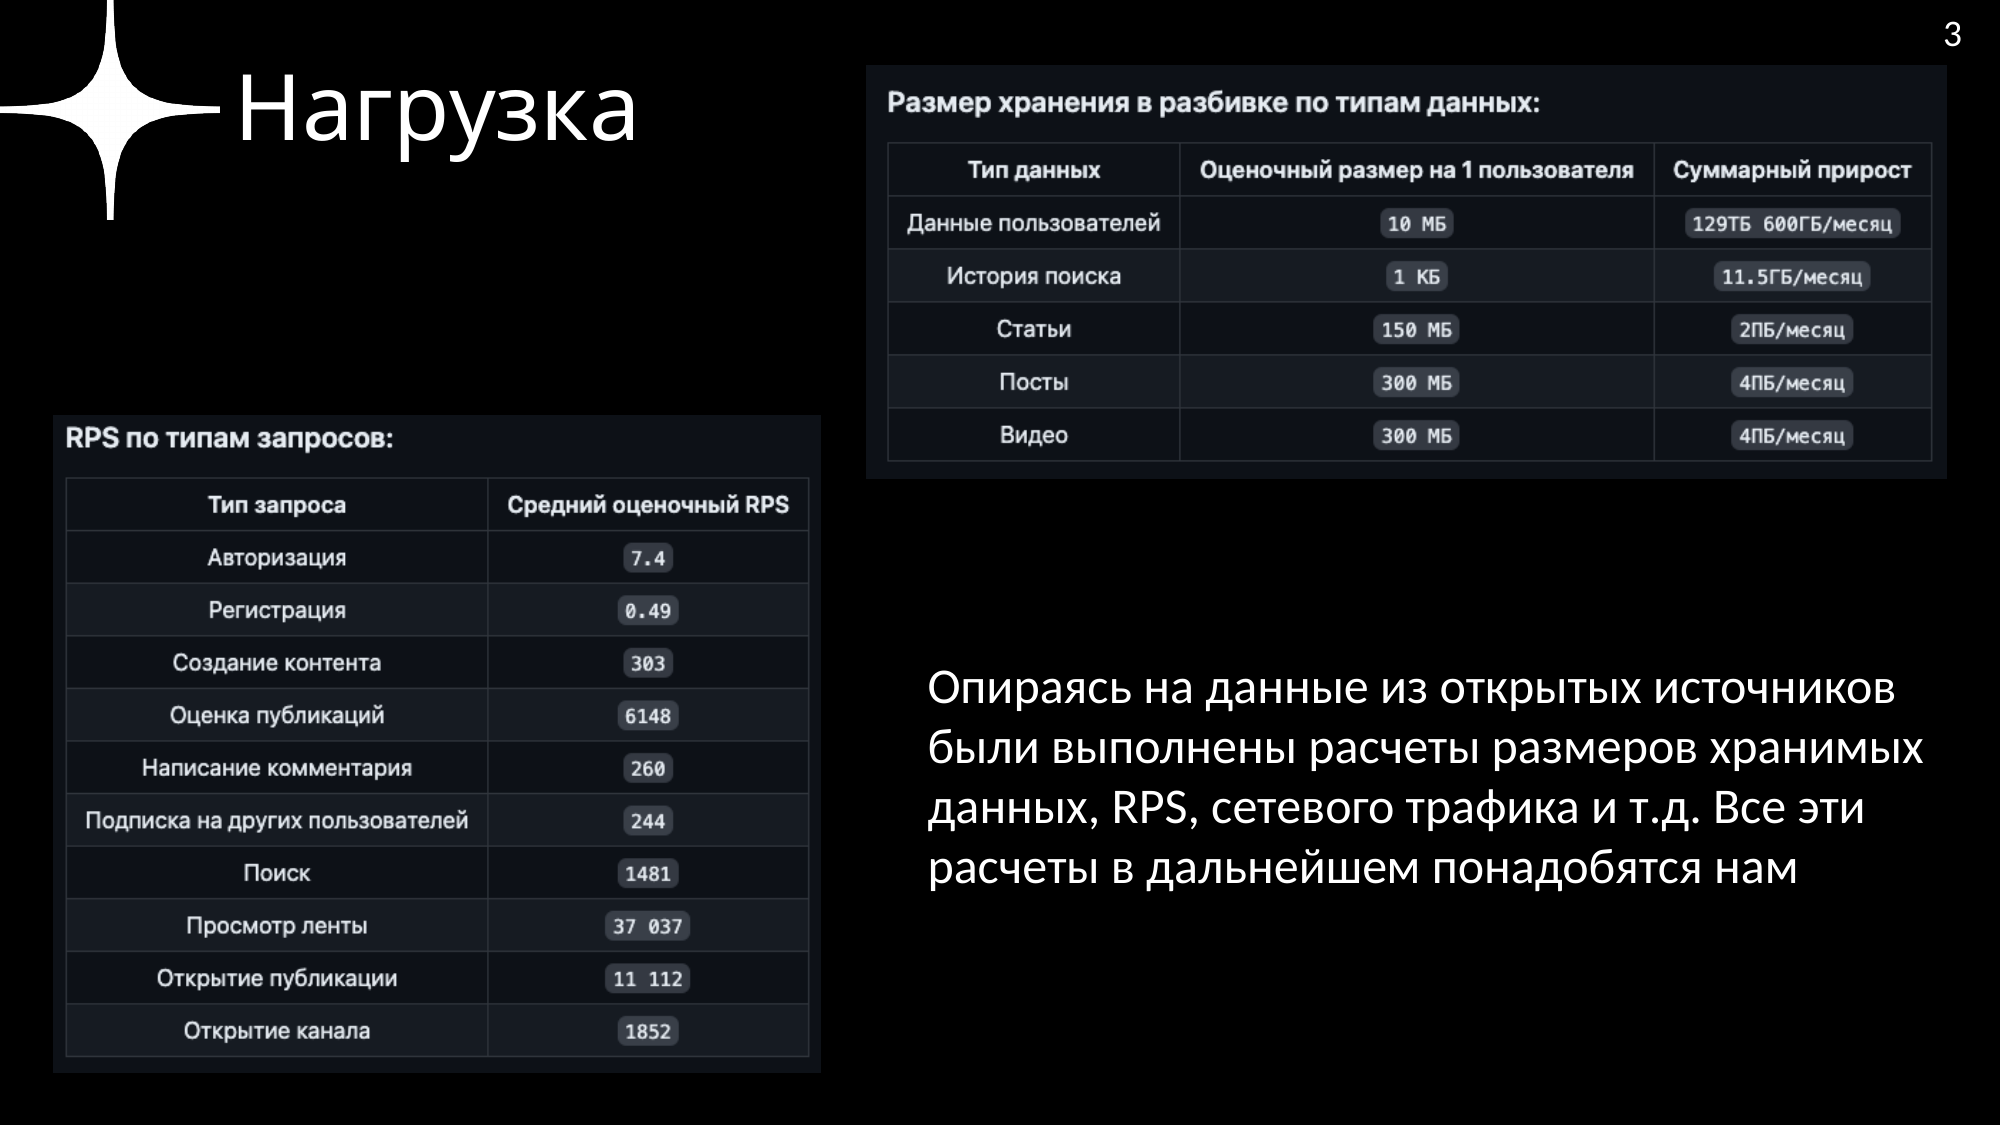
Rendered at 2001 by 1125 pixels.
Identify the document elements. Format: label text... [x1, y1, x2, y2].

title Нагрузка [220, 2, 1945, 220]
text_box Опираясь на данные из открытых источников были выполнены расчеты размеров хранимых данных, RPS, сетевого трафика и т.д. Все эти расчеты в дальнейшем понадобятся нам [912, 646, 1940, 901]
text_box 3 [1928, 2, 2000, 62]
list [866, 65, 1947, 479]
picture [0, 0, 220, 220]
picture [53, 415, 821, 1073]
